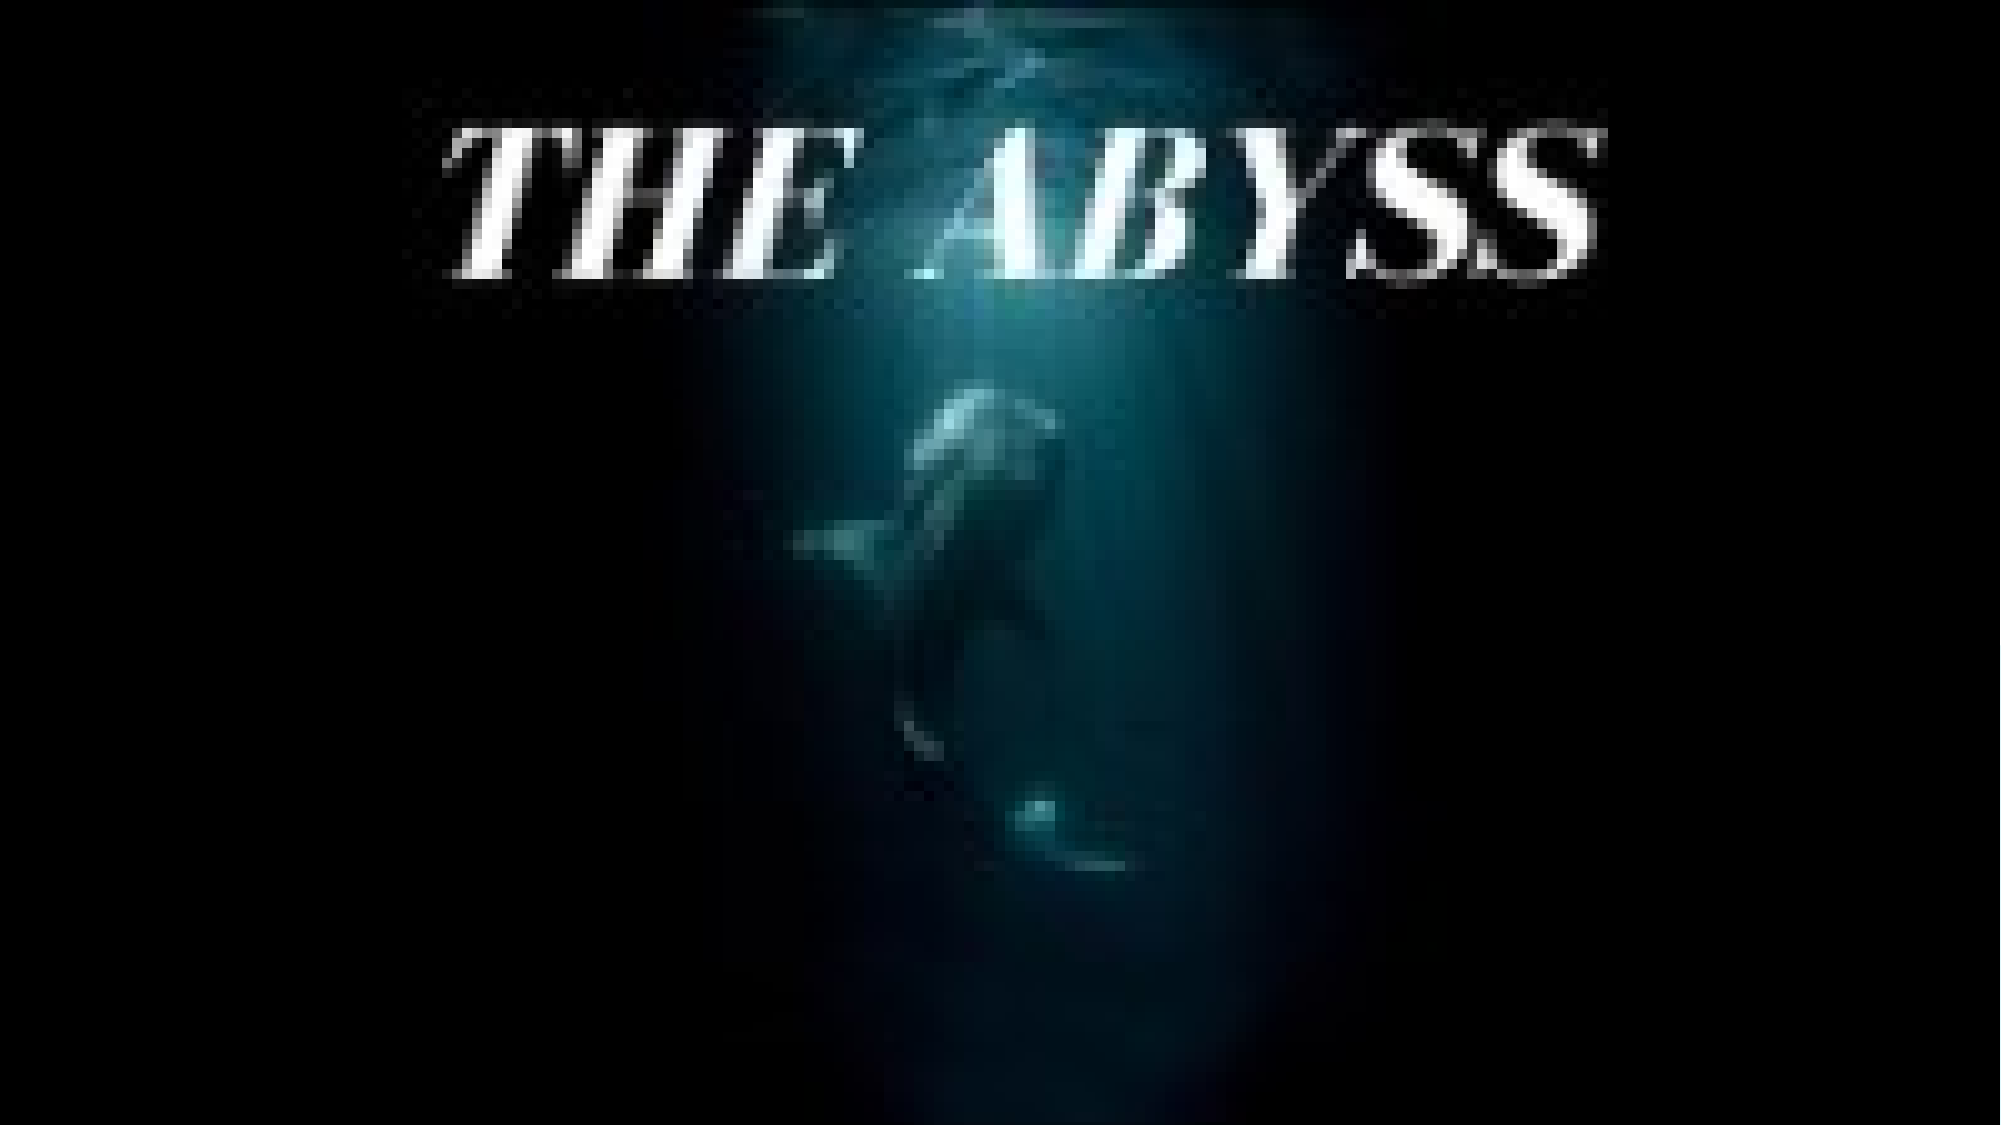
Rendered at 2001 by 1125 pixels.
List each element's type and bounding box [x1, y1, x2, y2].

text_box [0, 0, 2000, 1125]
